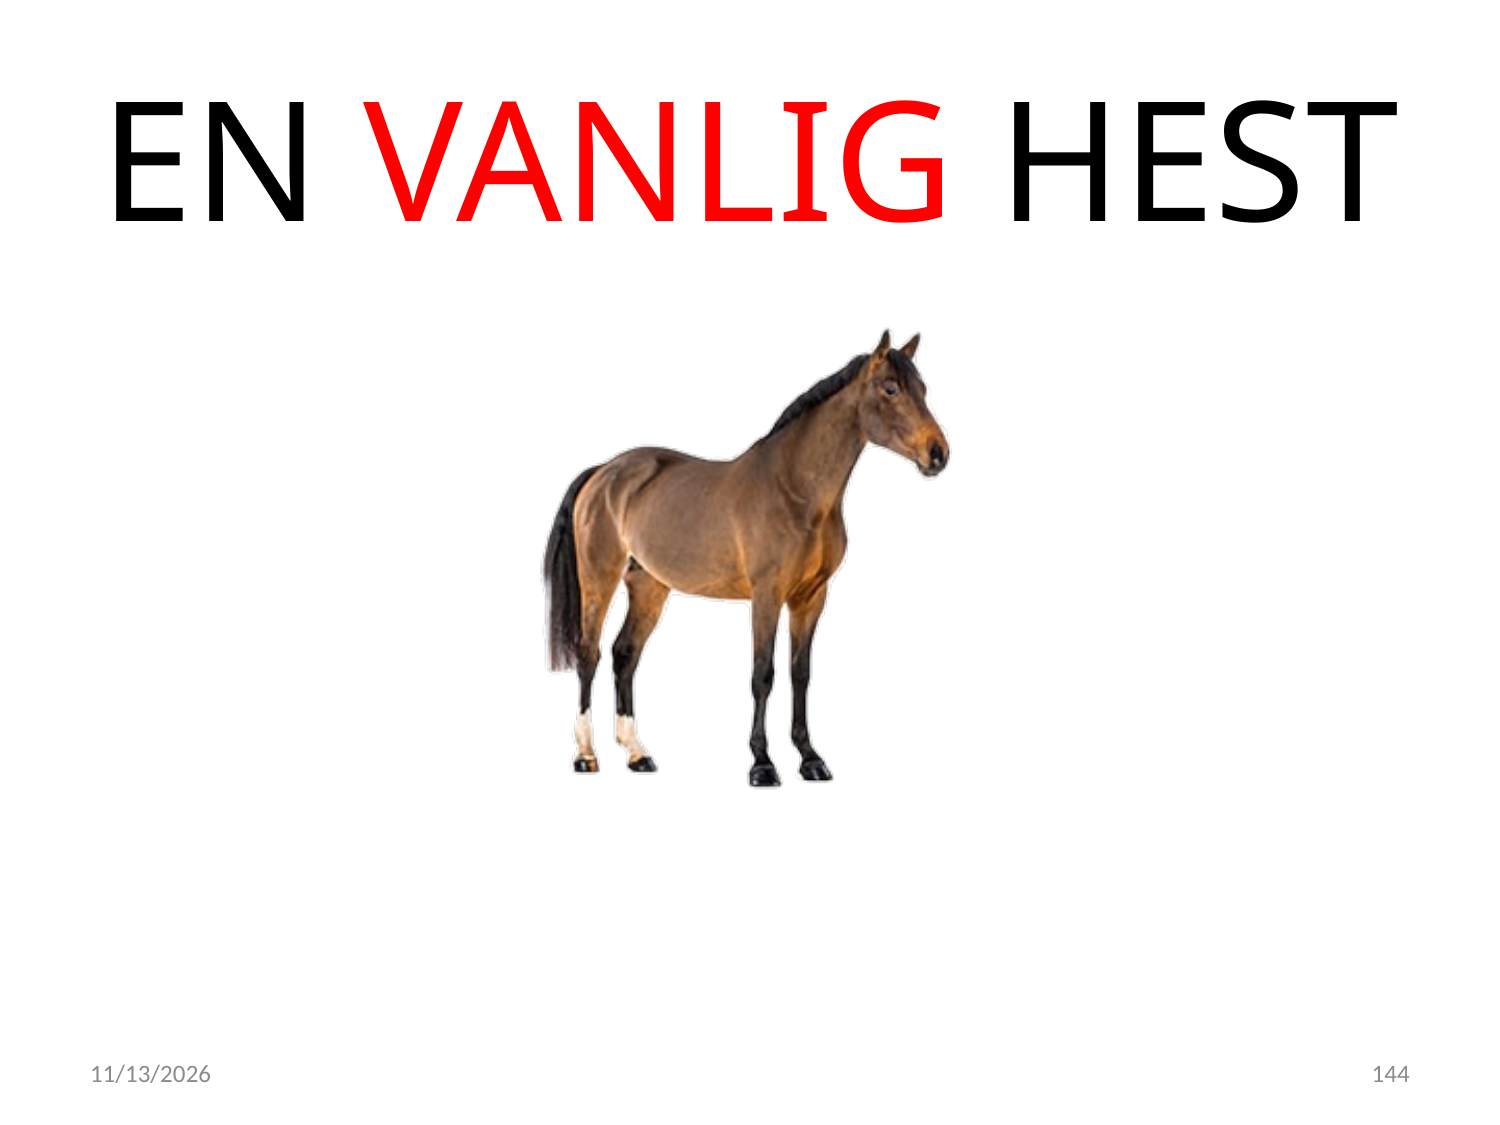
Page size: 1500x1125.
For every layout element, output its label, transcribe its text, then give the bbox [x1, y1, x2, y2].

picture [524, 322, 974, 803]
list EN VANLIG HEST [0, 47, 1500, 149]
slide_number 144 [1074, 1042, 1425, 1103]
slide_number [75, 1042, 425, 1103]
